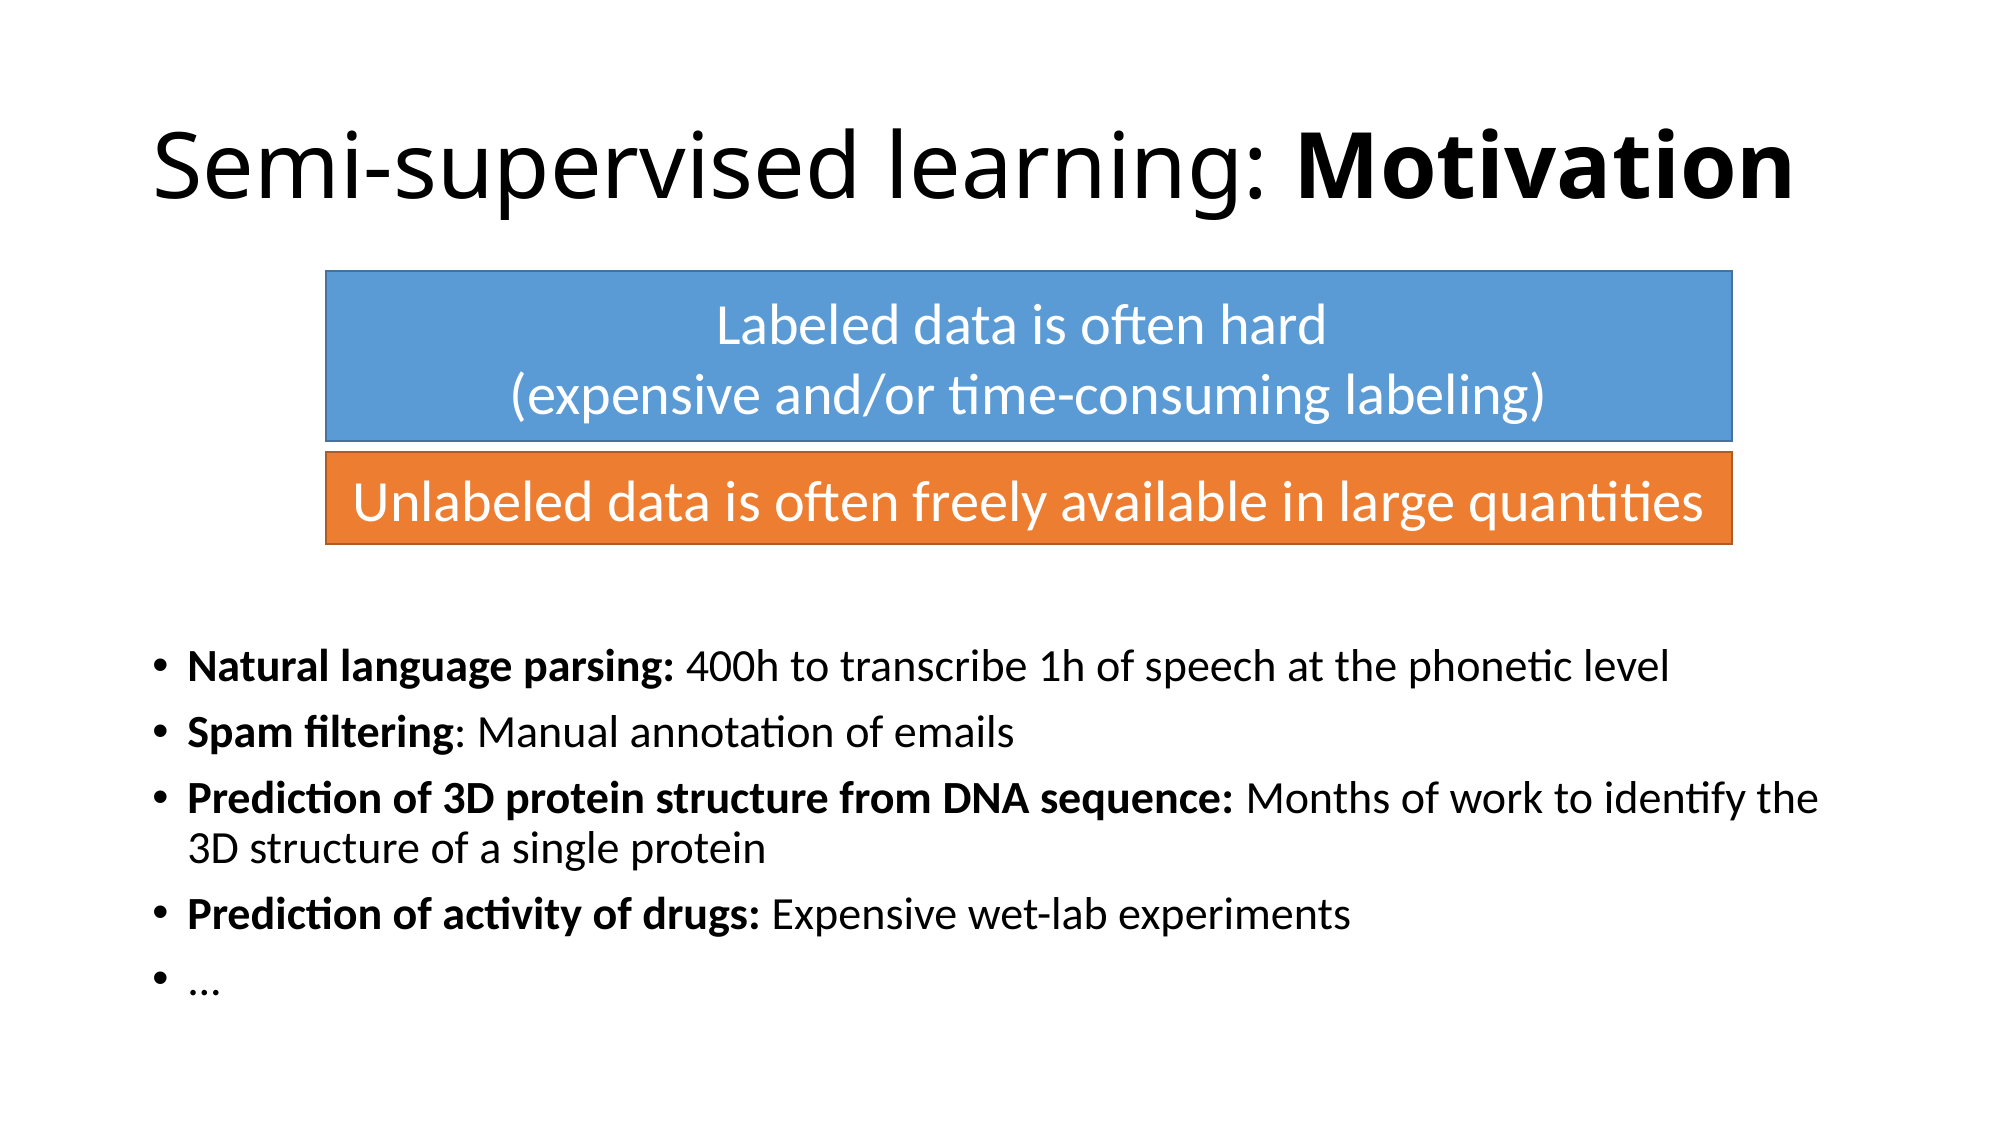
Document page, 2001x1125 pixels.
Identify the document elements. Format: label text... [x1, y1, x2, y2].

list Natural language parsing: 400h to transcribe 1h of speech at the phonetic level Spam filtering: Manual annotation of emails Prediction of 3D protein structure from DNA sequence: Months of work to identify the 3D structure of a single protein Prediction of activity of drugs: Expensive wet-lab experiments ... [137, 299, 1863, 1014]
text_box Unlabeled data is often freely available in large quantities [325, 451, 1733, 545]
text_box Labeled data is often hard (expensive and/or time-consuming labeling) [325, 270, 1733, 442]
title Semi-supervised learning: Motivation [137, 59, 1863, 278]
